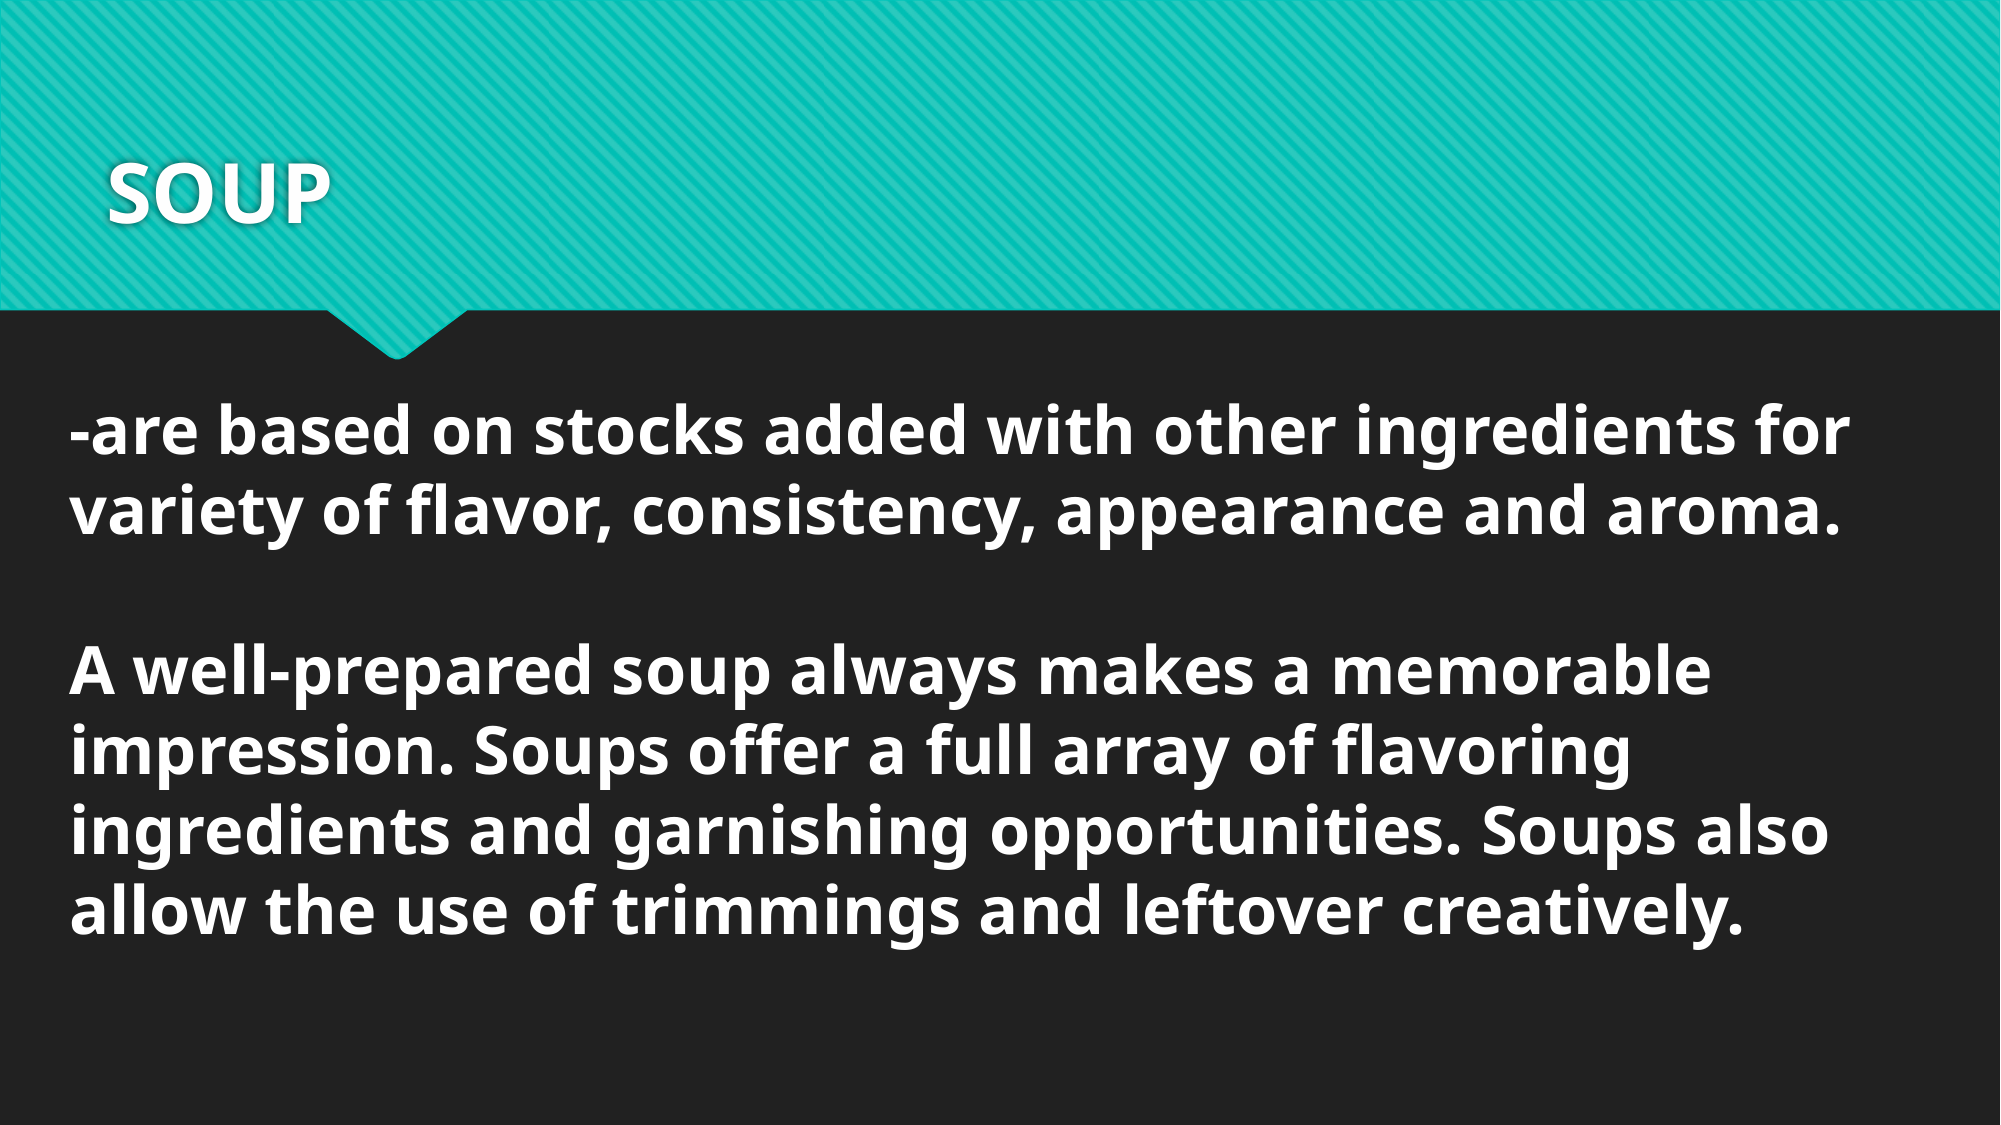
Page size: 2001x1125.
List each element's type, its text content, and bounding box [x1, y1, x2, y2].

title SOUP [91, 88, 1826, 248]
text_box -are based on stocks added with other ingredients for variety of flavor, consistency, appearance and aroma. A well-prepared soup always makes a memorable impression. Soups offer a full array of flavoring ingredients and garnishing opportunities. Soups also allow the use of trimmings and leftover creatively. [54, 380, 1909, 956]
